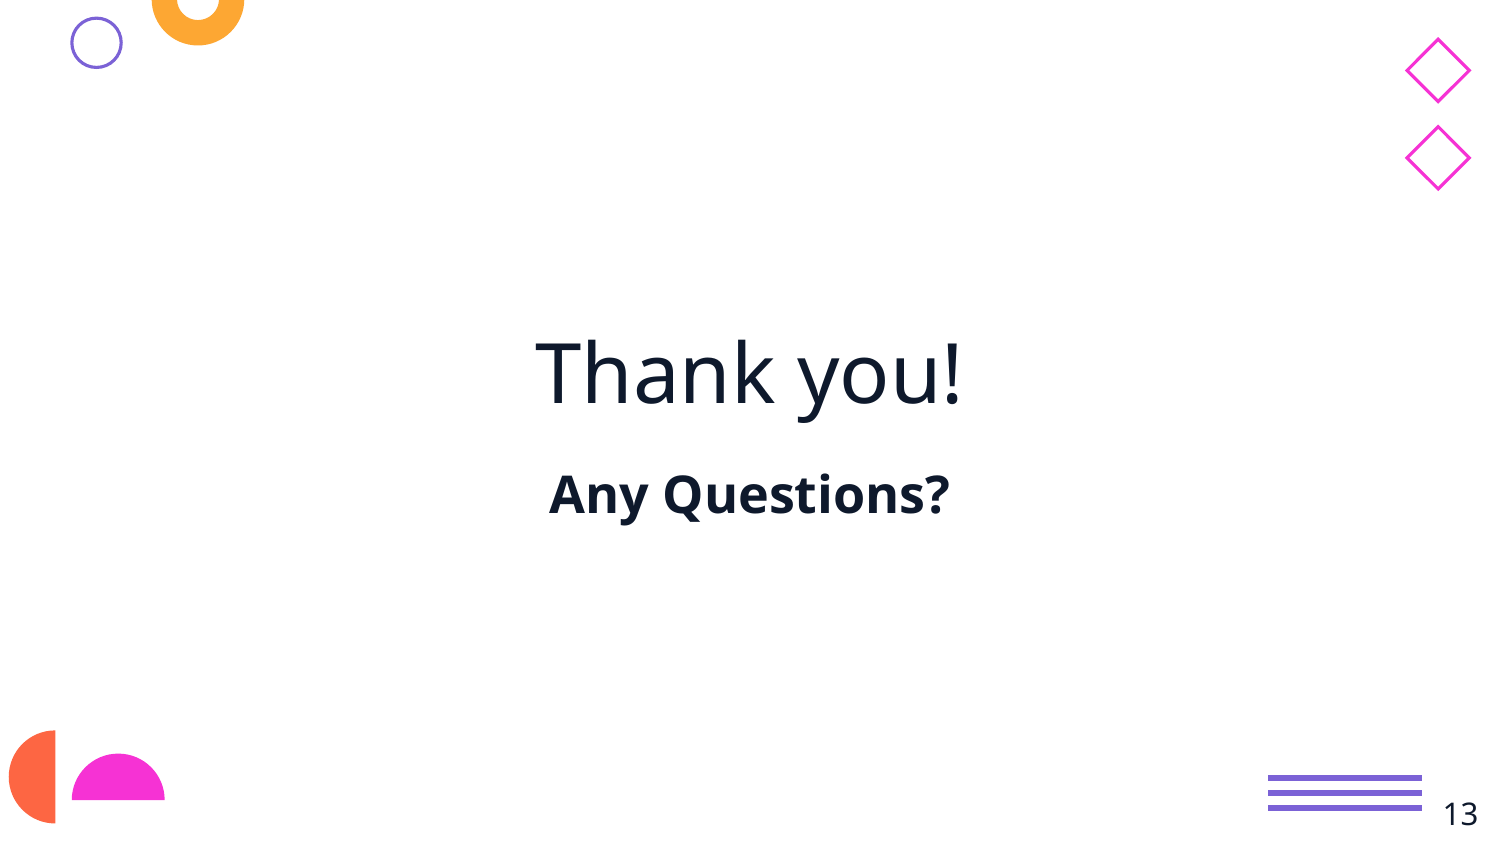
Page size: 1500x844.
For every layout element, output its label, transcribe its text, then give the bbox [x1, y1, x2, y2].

title Thank you! [118, 305, 1382, 447]
text_box Any Questions? [390, 446, 1110, 538]
slide_number ‹#› [1403, 779, 1494, 844]
